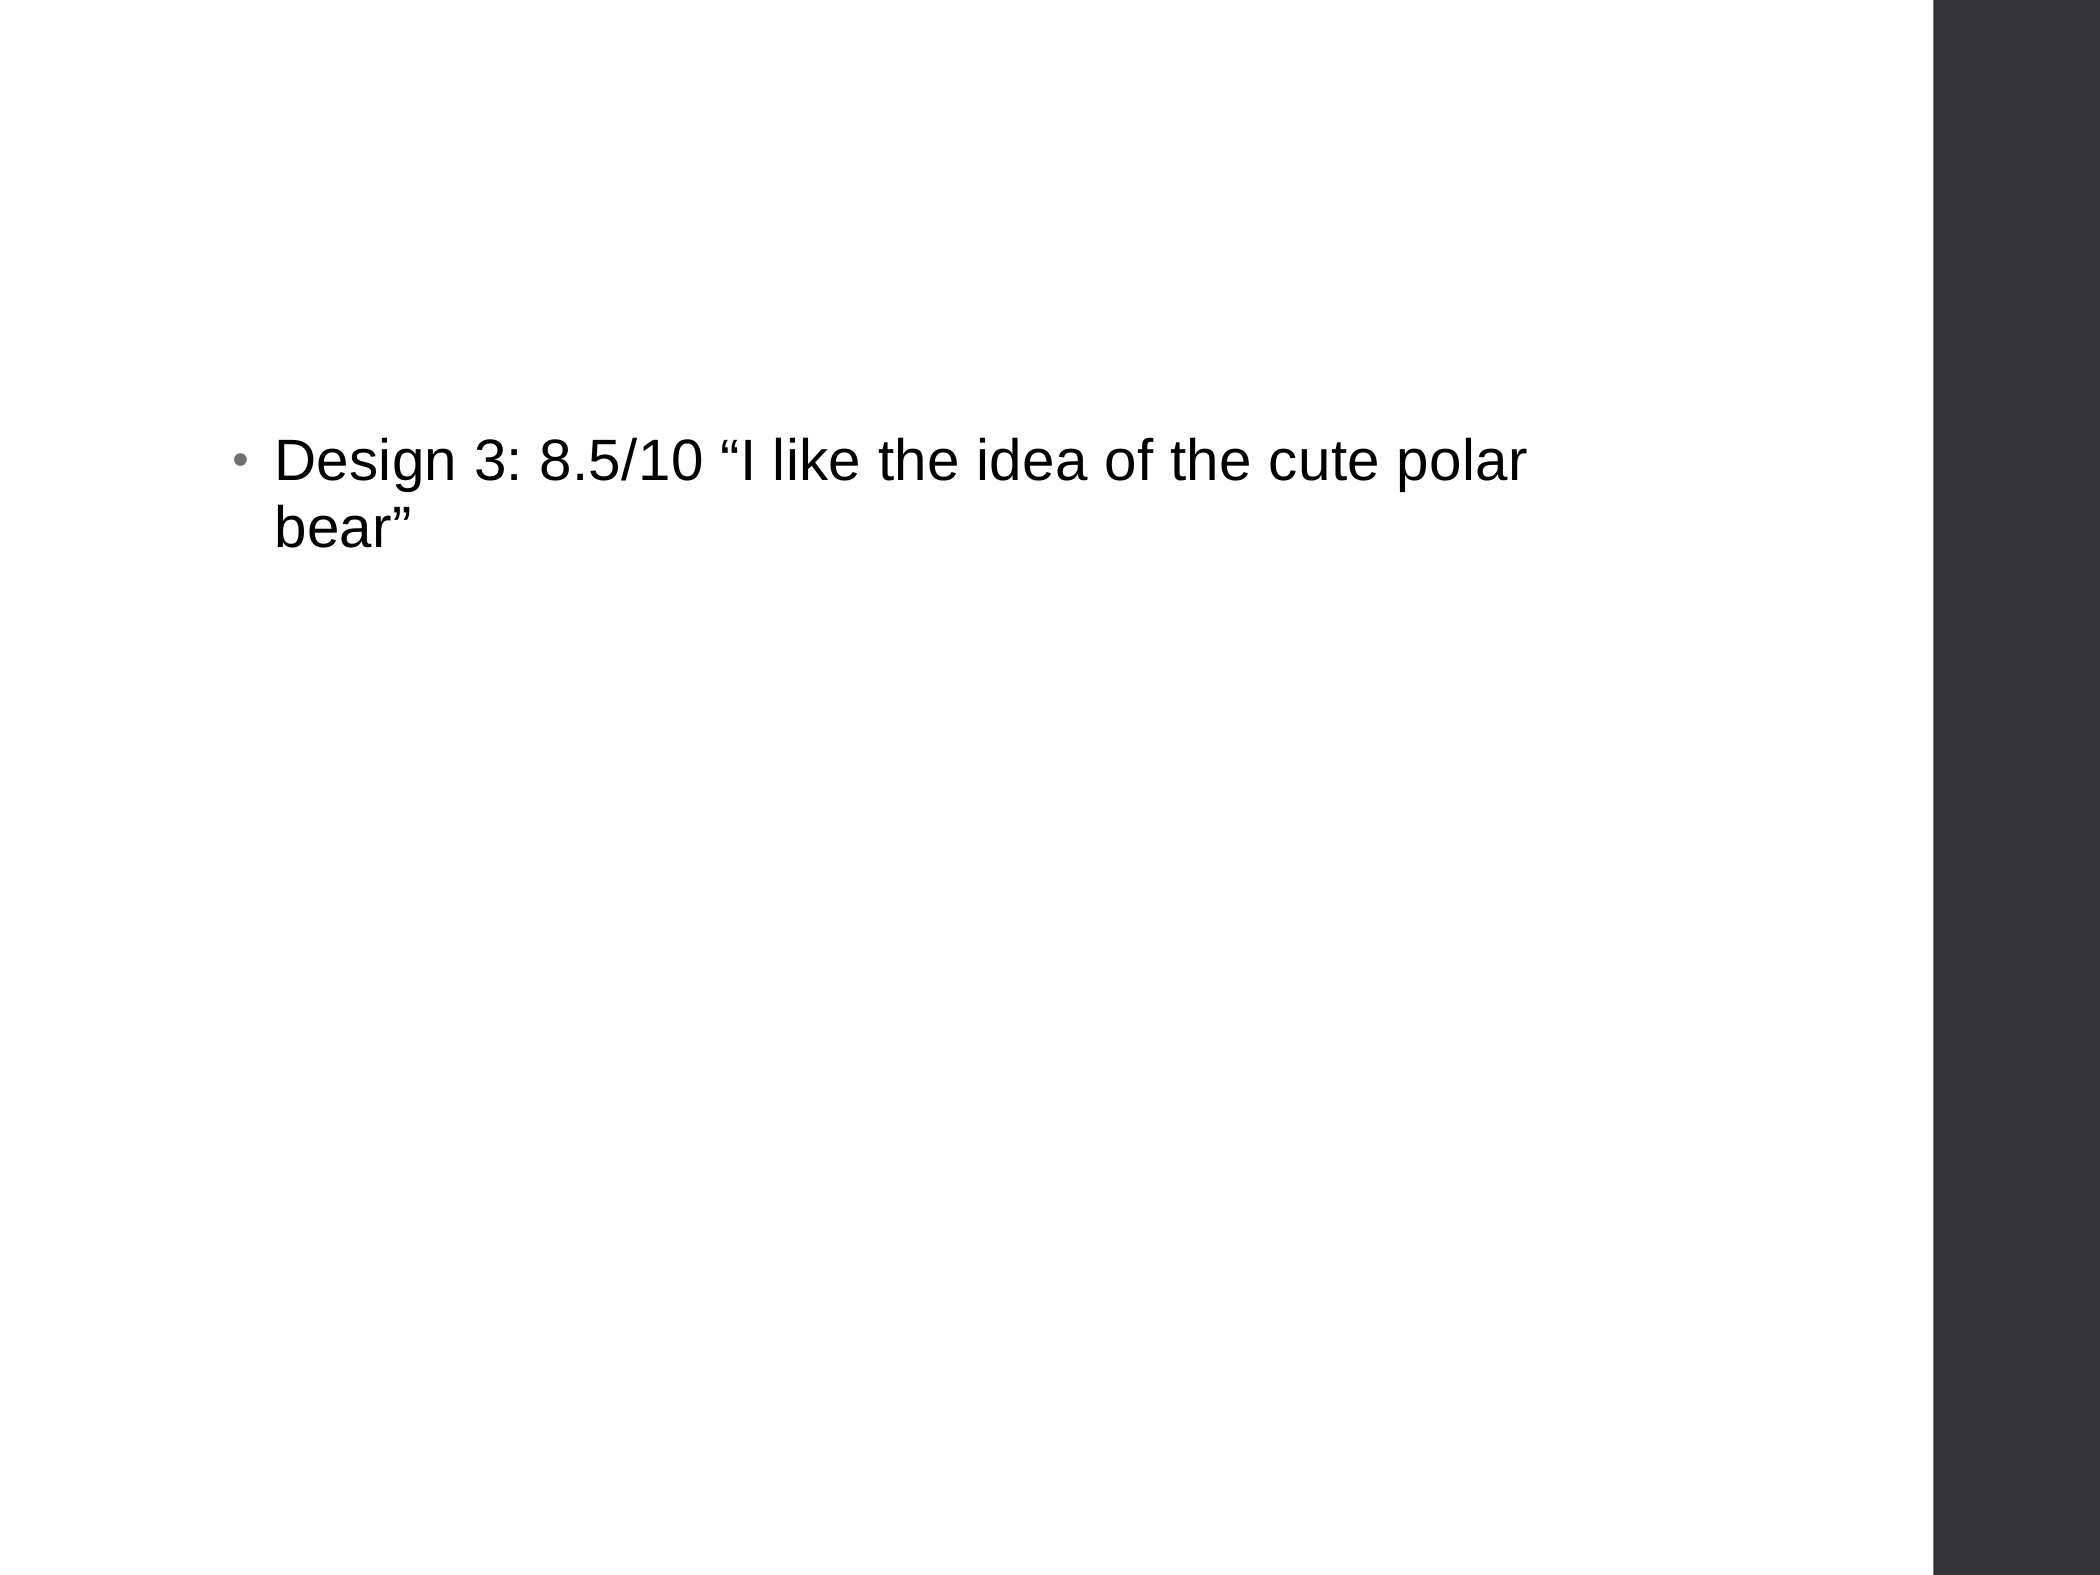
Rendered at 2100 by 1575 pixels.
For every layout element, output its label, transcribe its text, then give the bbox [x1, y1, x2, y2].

list Design 3: 8.5/10 “I like the idea of the cute polar bear” [217, 420, 1698, 1420]
